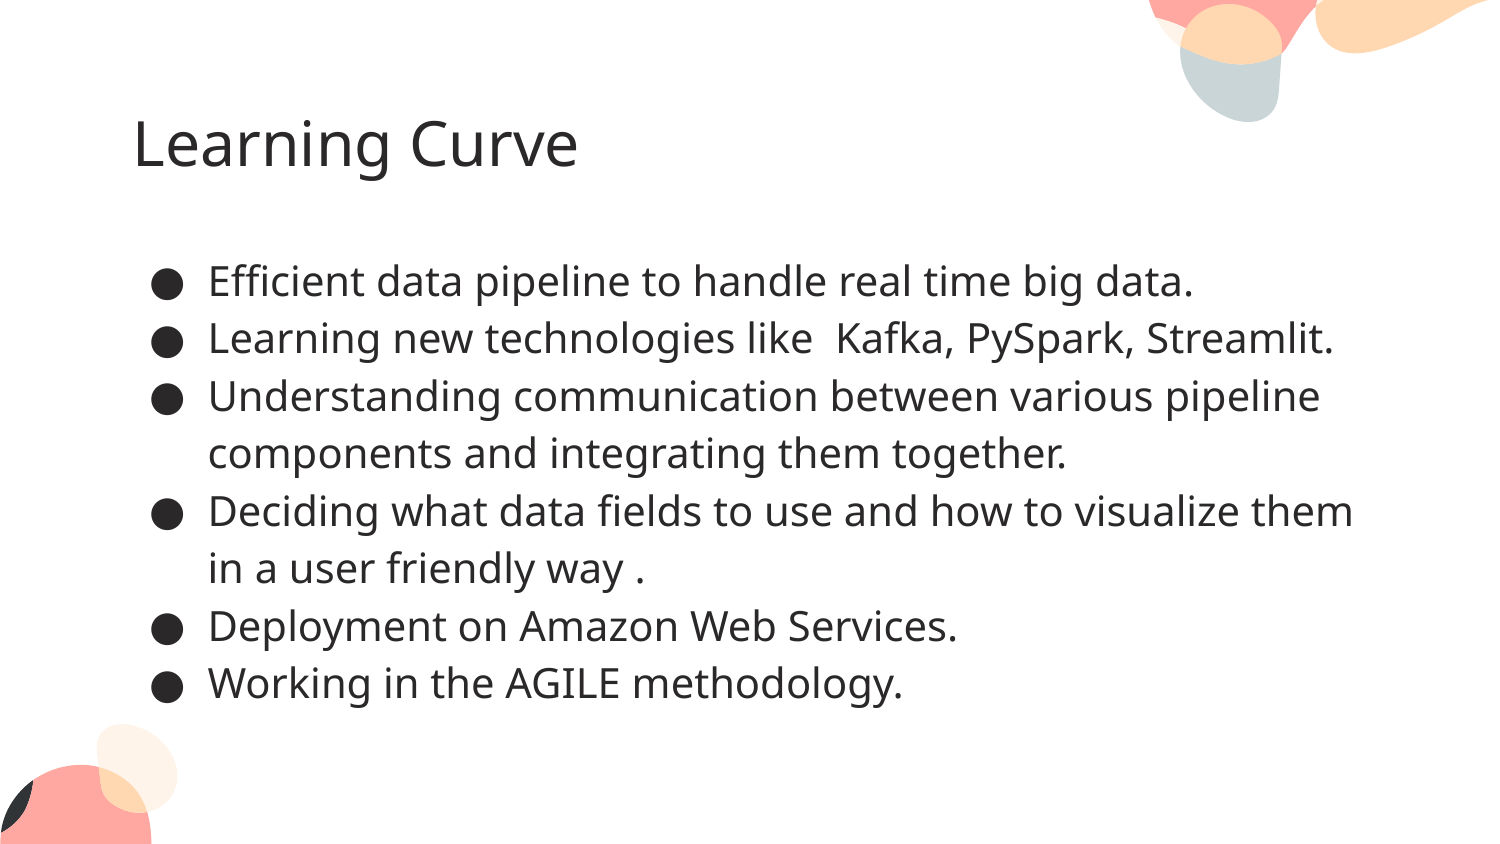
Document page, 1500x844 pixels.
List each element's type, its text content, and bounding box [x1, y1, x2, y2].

subtitle Efficient data pipeline to handle real time big data. Learning new technologies like Kafka, PySpark, Streamlit. Understanding communication between various pipeline components and integrating them together. Deciding what data fields to use and how to visualize them in a user friendly way . Deployment on Amazon Web Services. Working in the AGILE methodology. [117, 231, 1383, 739]
title Learning Curve [117, 89, 1027, 179]
